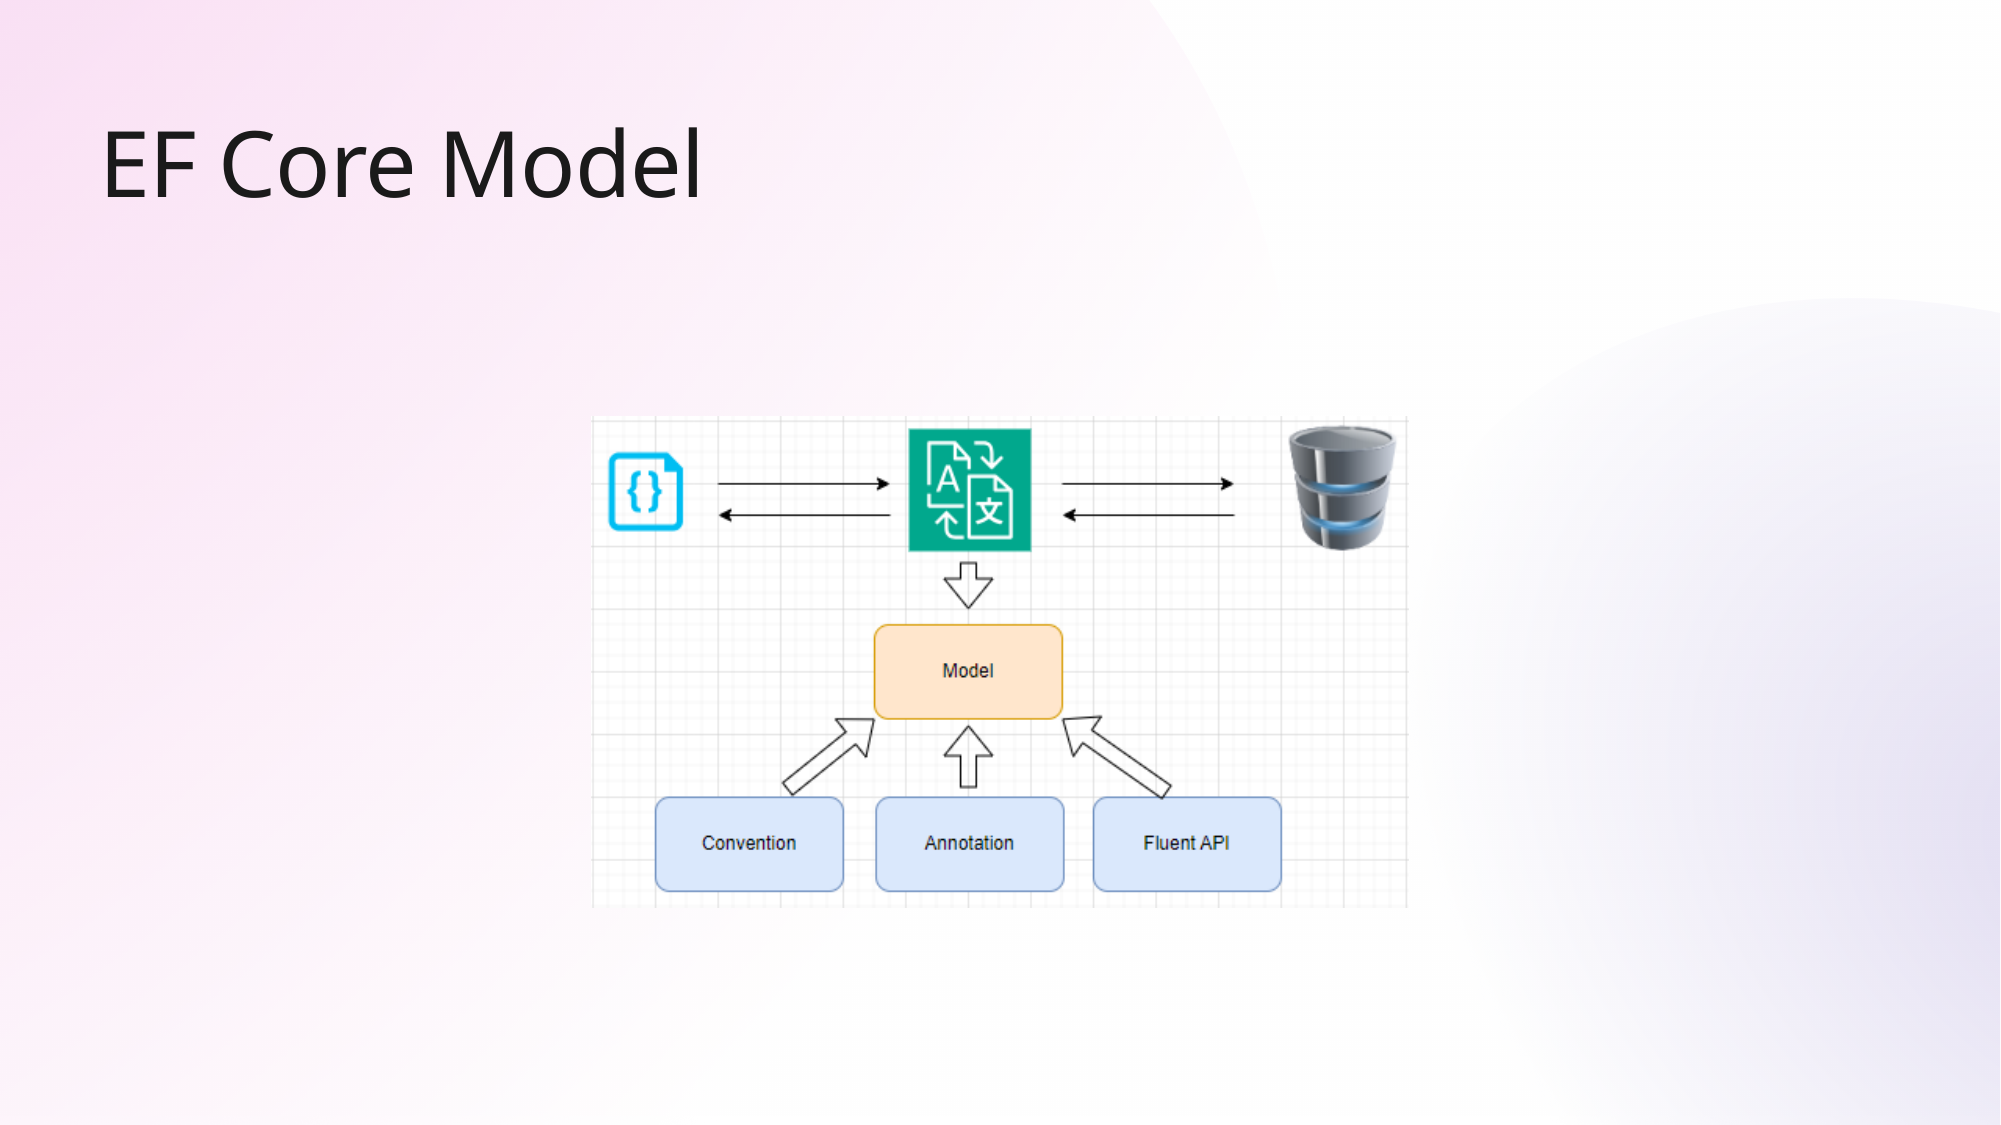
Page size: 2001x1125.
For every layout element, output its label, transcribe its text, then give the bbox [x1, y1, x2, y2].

title EF Core Model [99, 99, 1900, 235]
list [591, 416, 1409, 908]
picture [0, 0, 2001, 1125]
